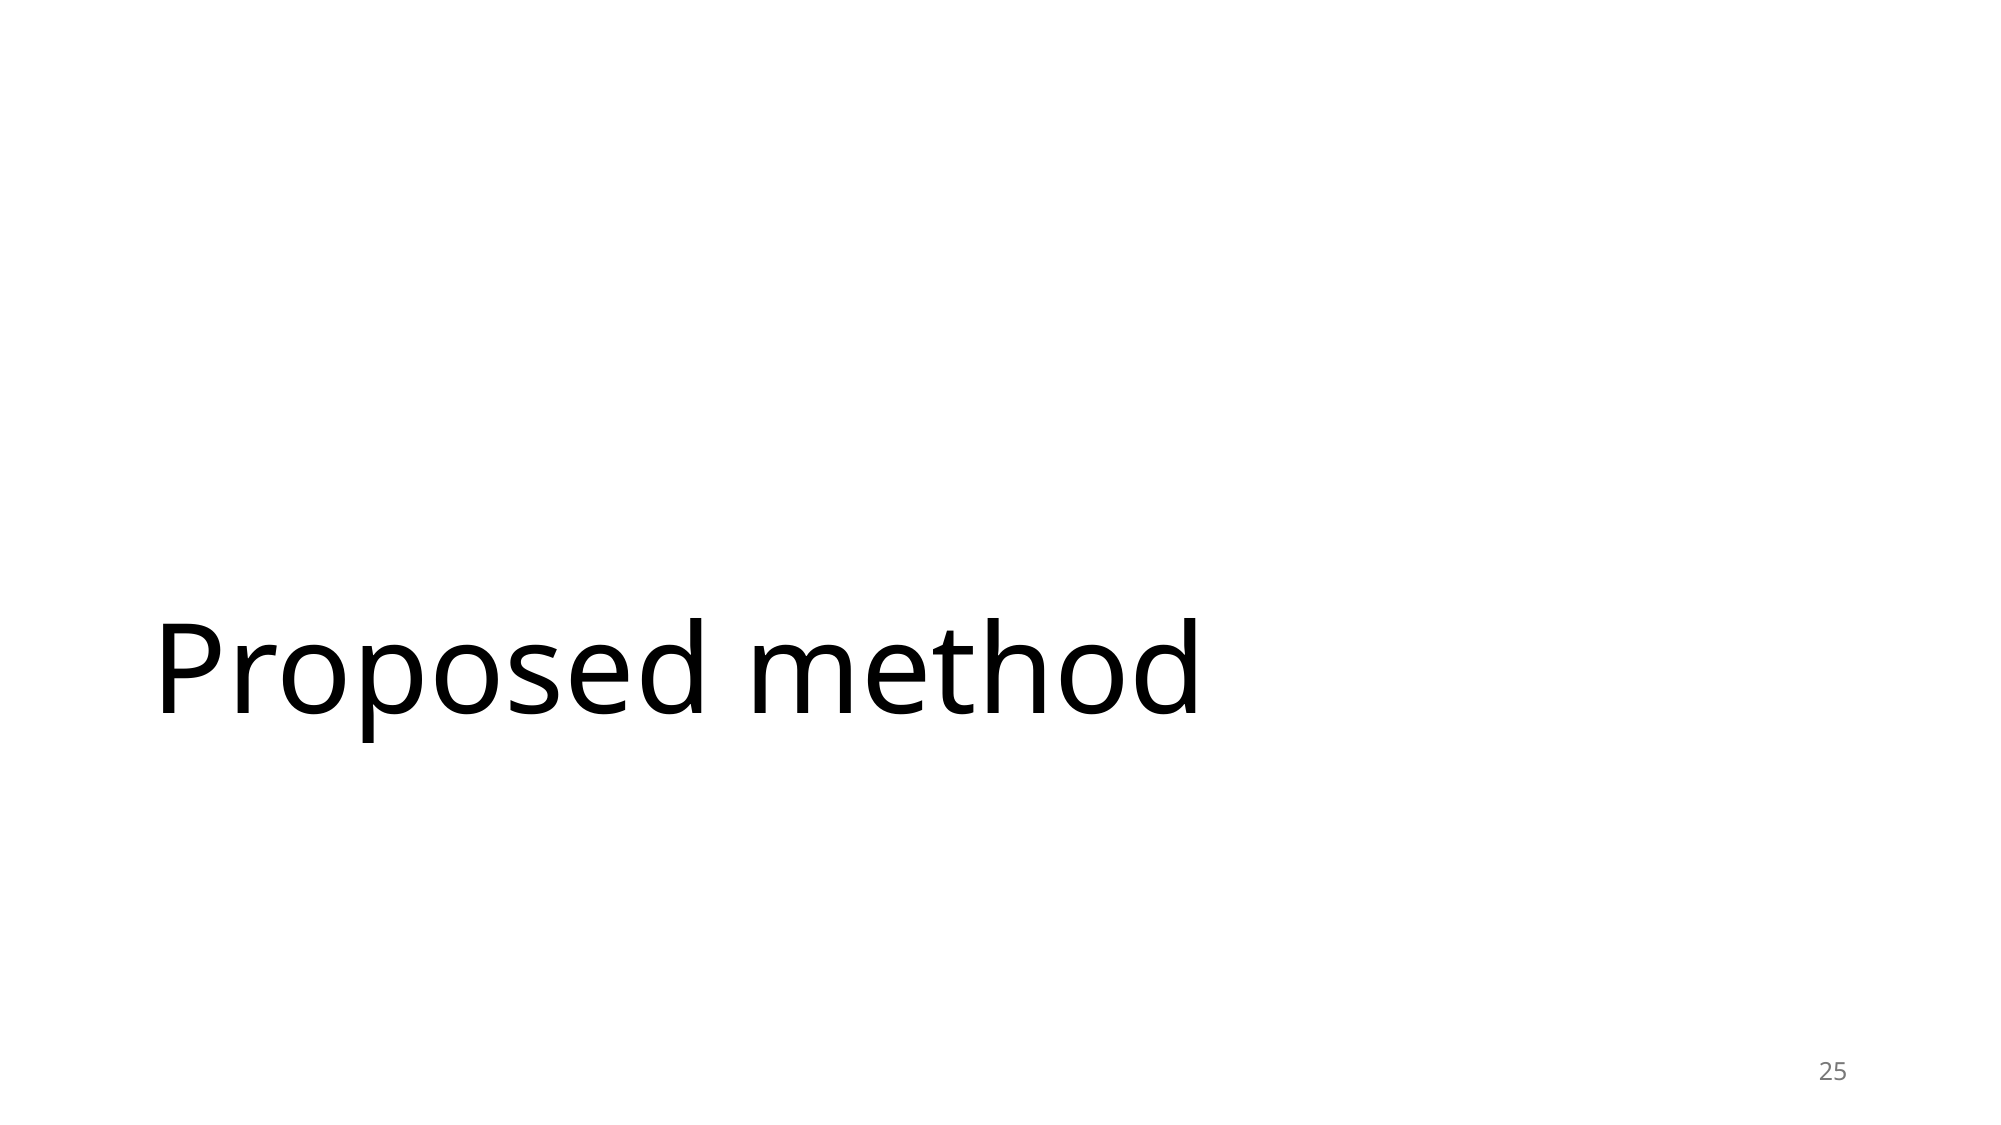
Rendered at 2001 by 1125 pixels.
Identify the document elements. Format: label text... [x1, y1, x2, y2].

slide_number 25 [1412, 1042, 1863, 1103]
title Proposed method [136, 280, 1862, 749]
